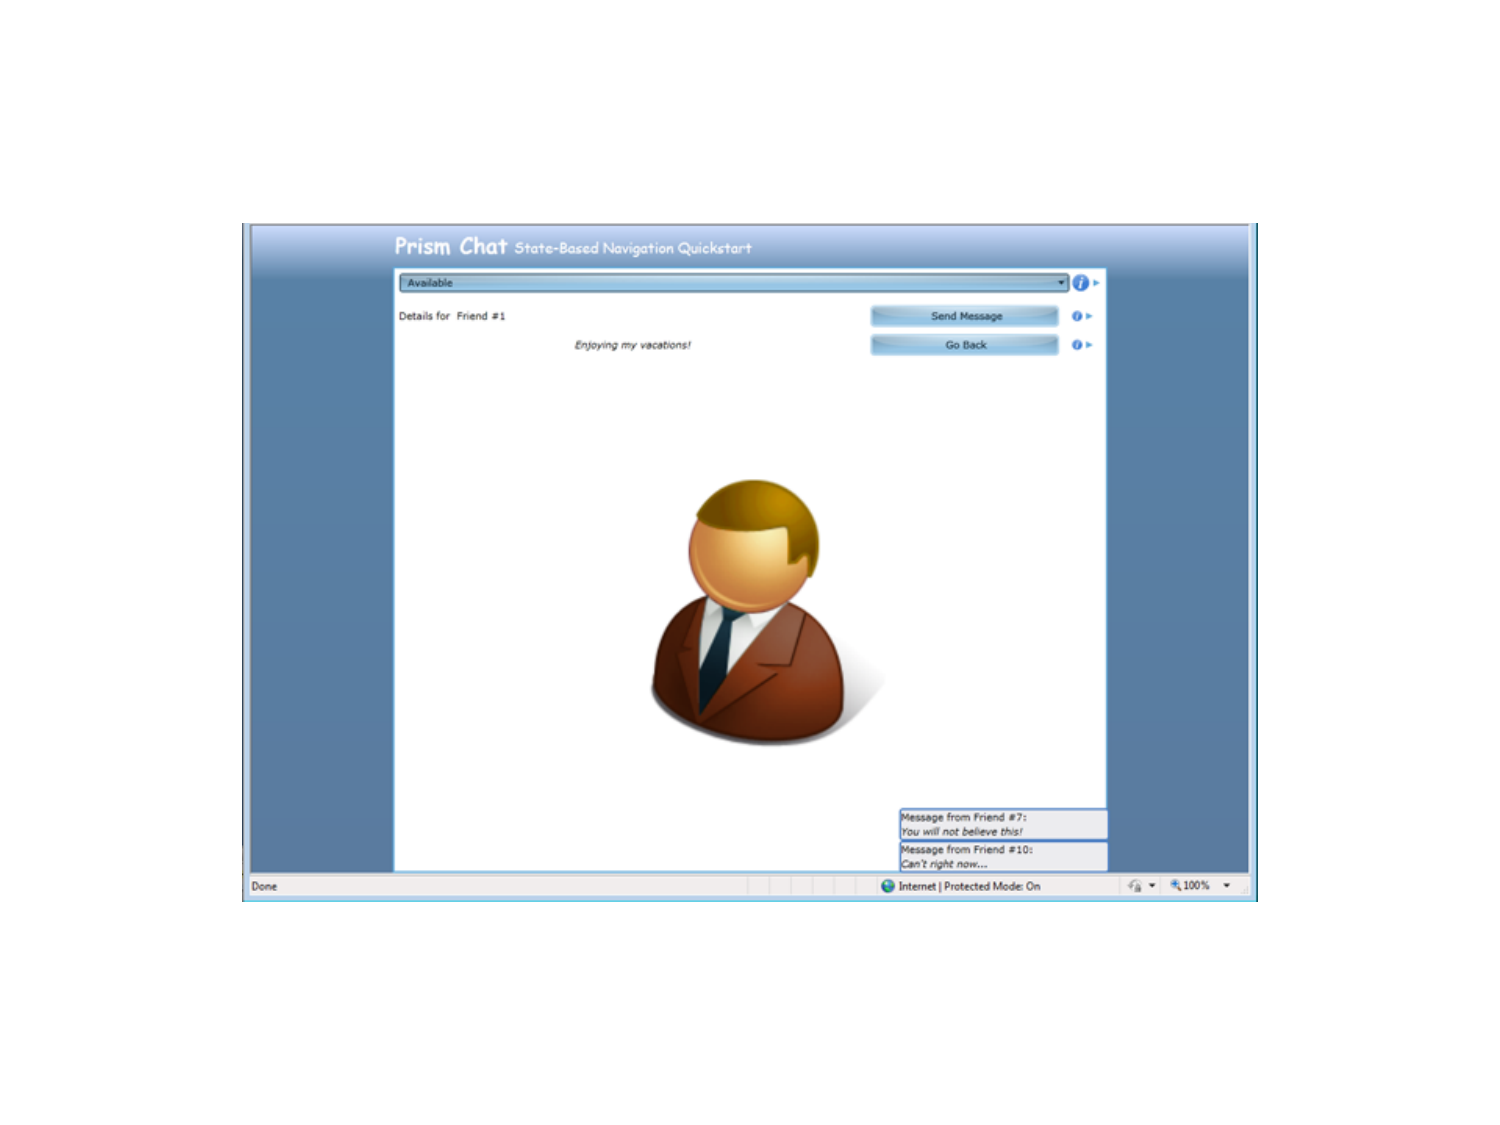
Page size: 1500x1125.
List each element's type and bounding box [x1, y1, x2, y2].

picture [241, 223, 1258, 902]
